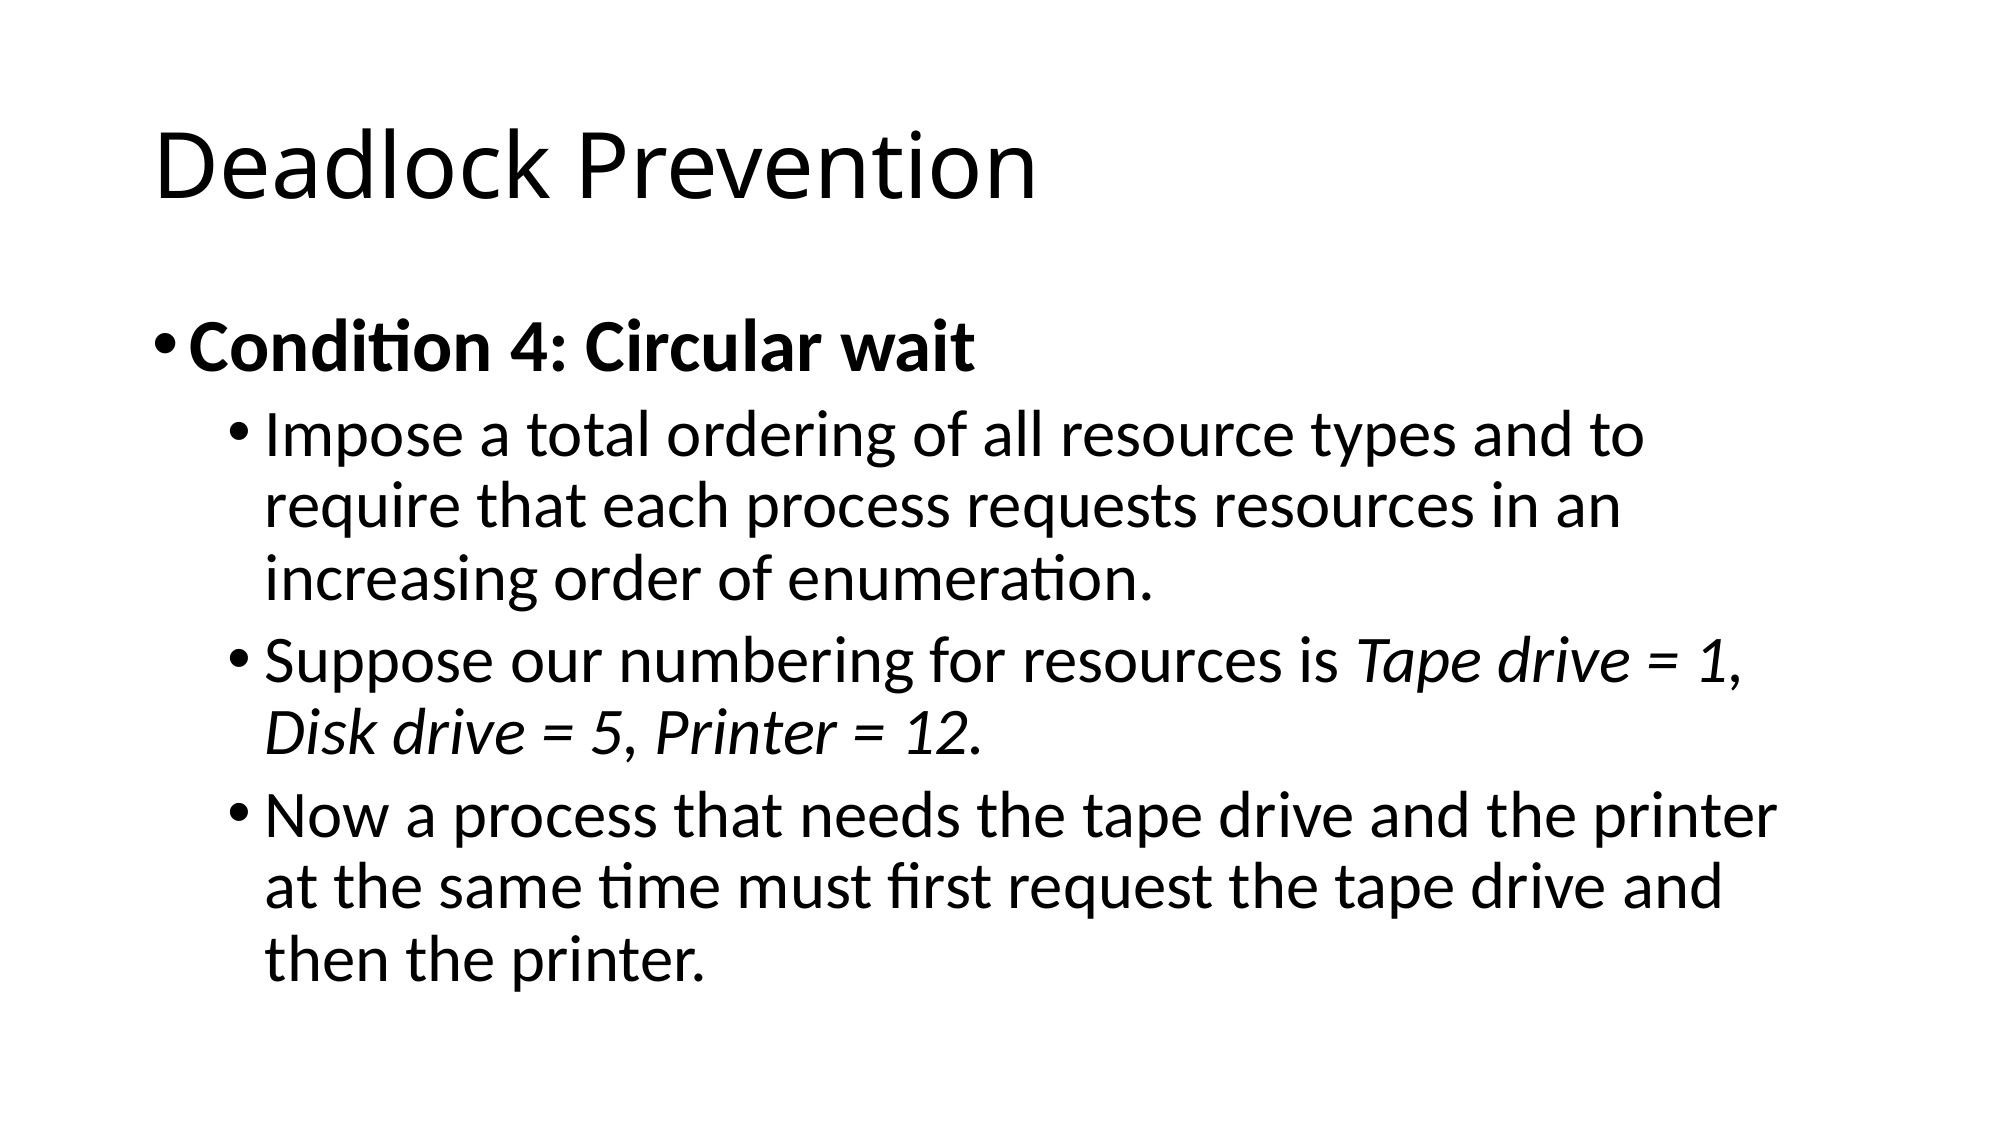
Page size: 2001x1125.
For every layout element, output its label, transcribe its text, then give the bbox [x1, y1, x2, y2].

list Condition 4: Circular wait Impose a total ordering of all resource types and to require that each process requests resources in an increasing order of enumeration. Suppose our numbering for resources is Tape drive = 1, Disk drive = 5, Printer = 12. Now a process that needs the tape drive and the printer at the same time must first request the tape drive and then the printer. [137, 299, 1863, 1014]
title Deadlock Prevention [137, 59, 1863, 278]
